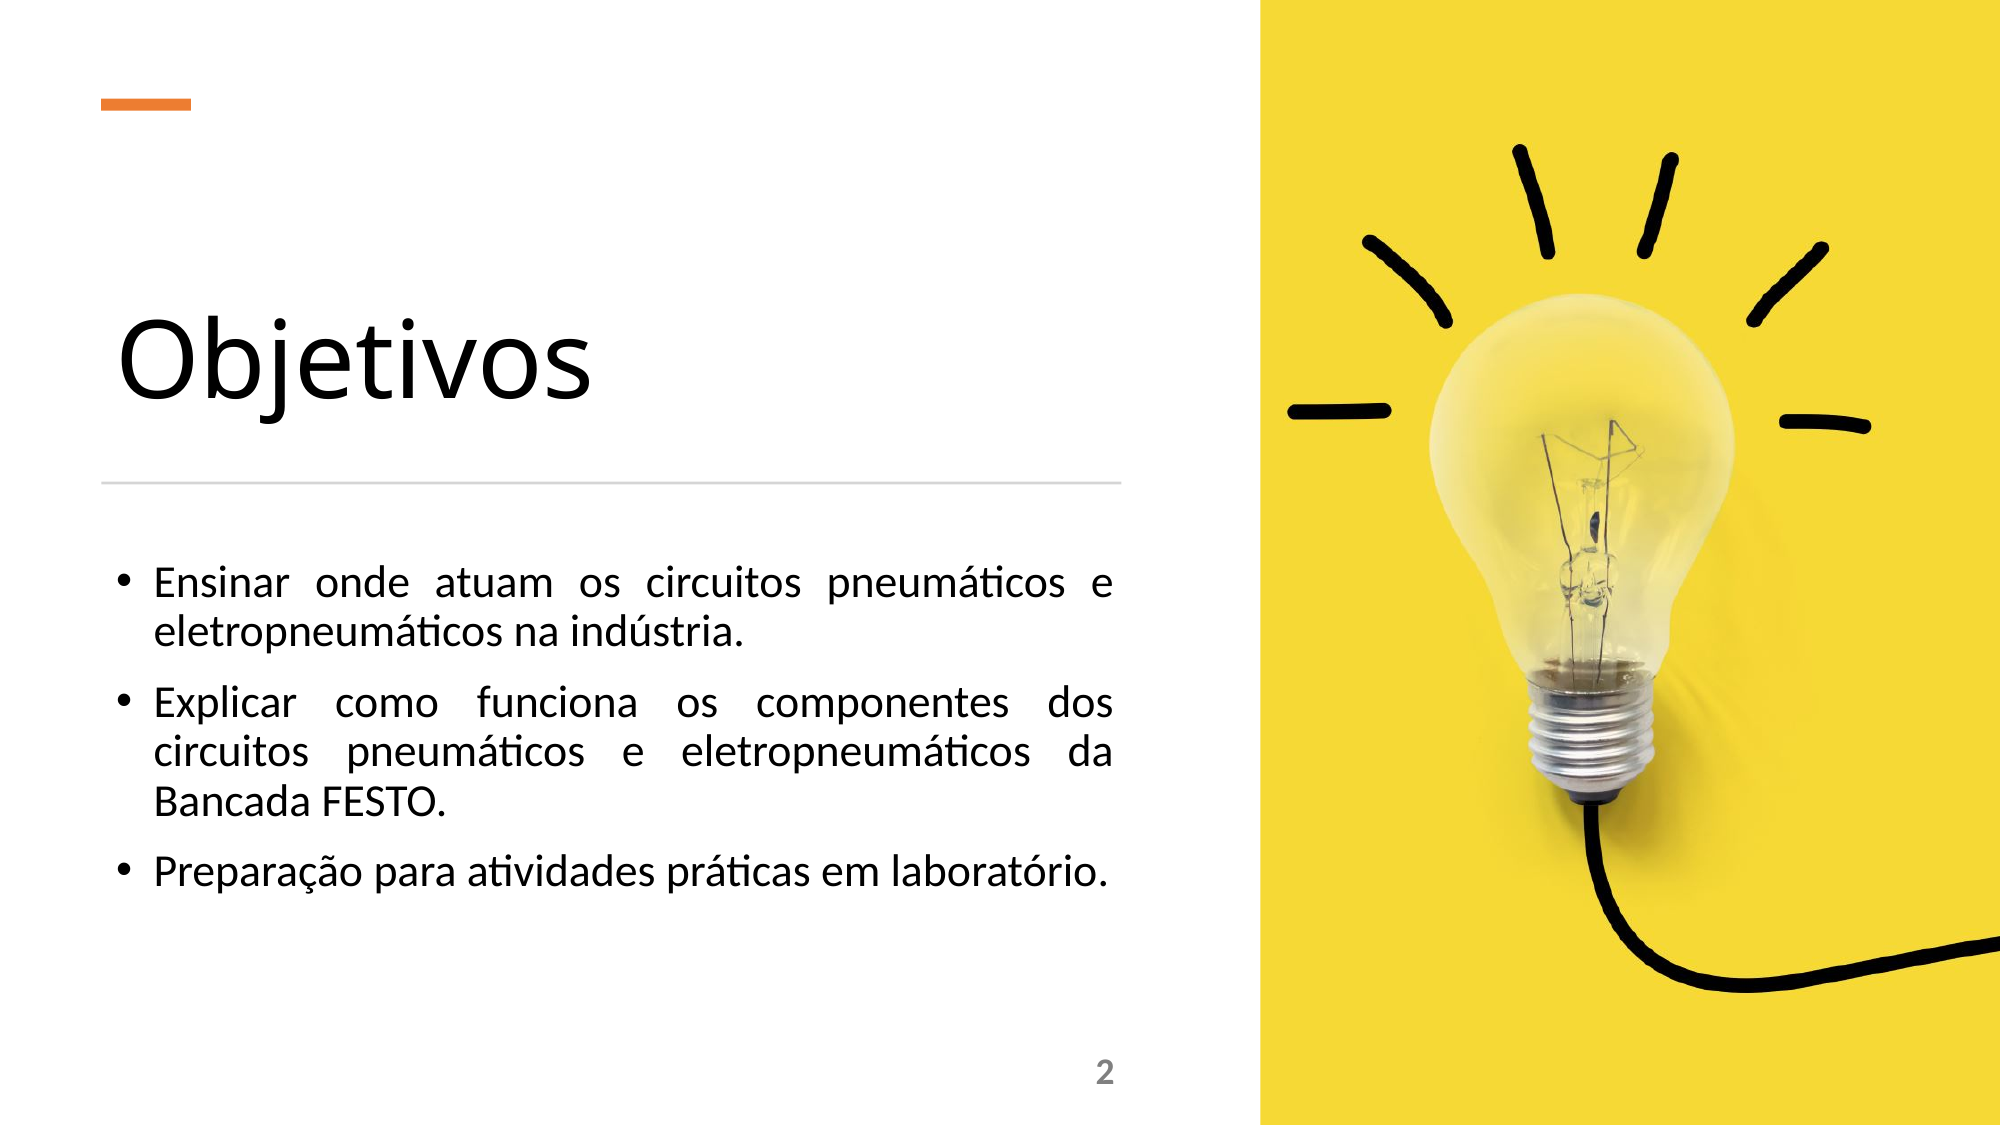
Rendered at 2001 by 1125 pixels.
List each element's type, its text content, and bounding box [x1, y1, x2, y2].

text_box [0, 0, 1260, 1125]
text_box [100, 481, 1122, 486]
picture [1260, 0, 2000, 1125]
title Objetivos [100, 176, 1129, 429]
slide_number 2 [919, 1042, 1130, 1103]
list Ensinar onde atuam os circuitos pneumáticos e eletropneumáticos na indústria. Explicar como funciona os componentes dos circuitos pneumáticos e eletropneumáticos da Bancada FESTO. Preparação para atividades práticas em laboratório. [100, 550, 1130, 1014]
text_box [100, 98, 192, 112]
